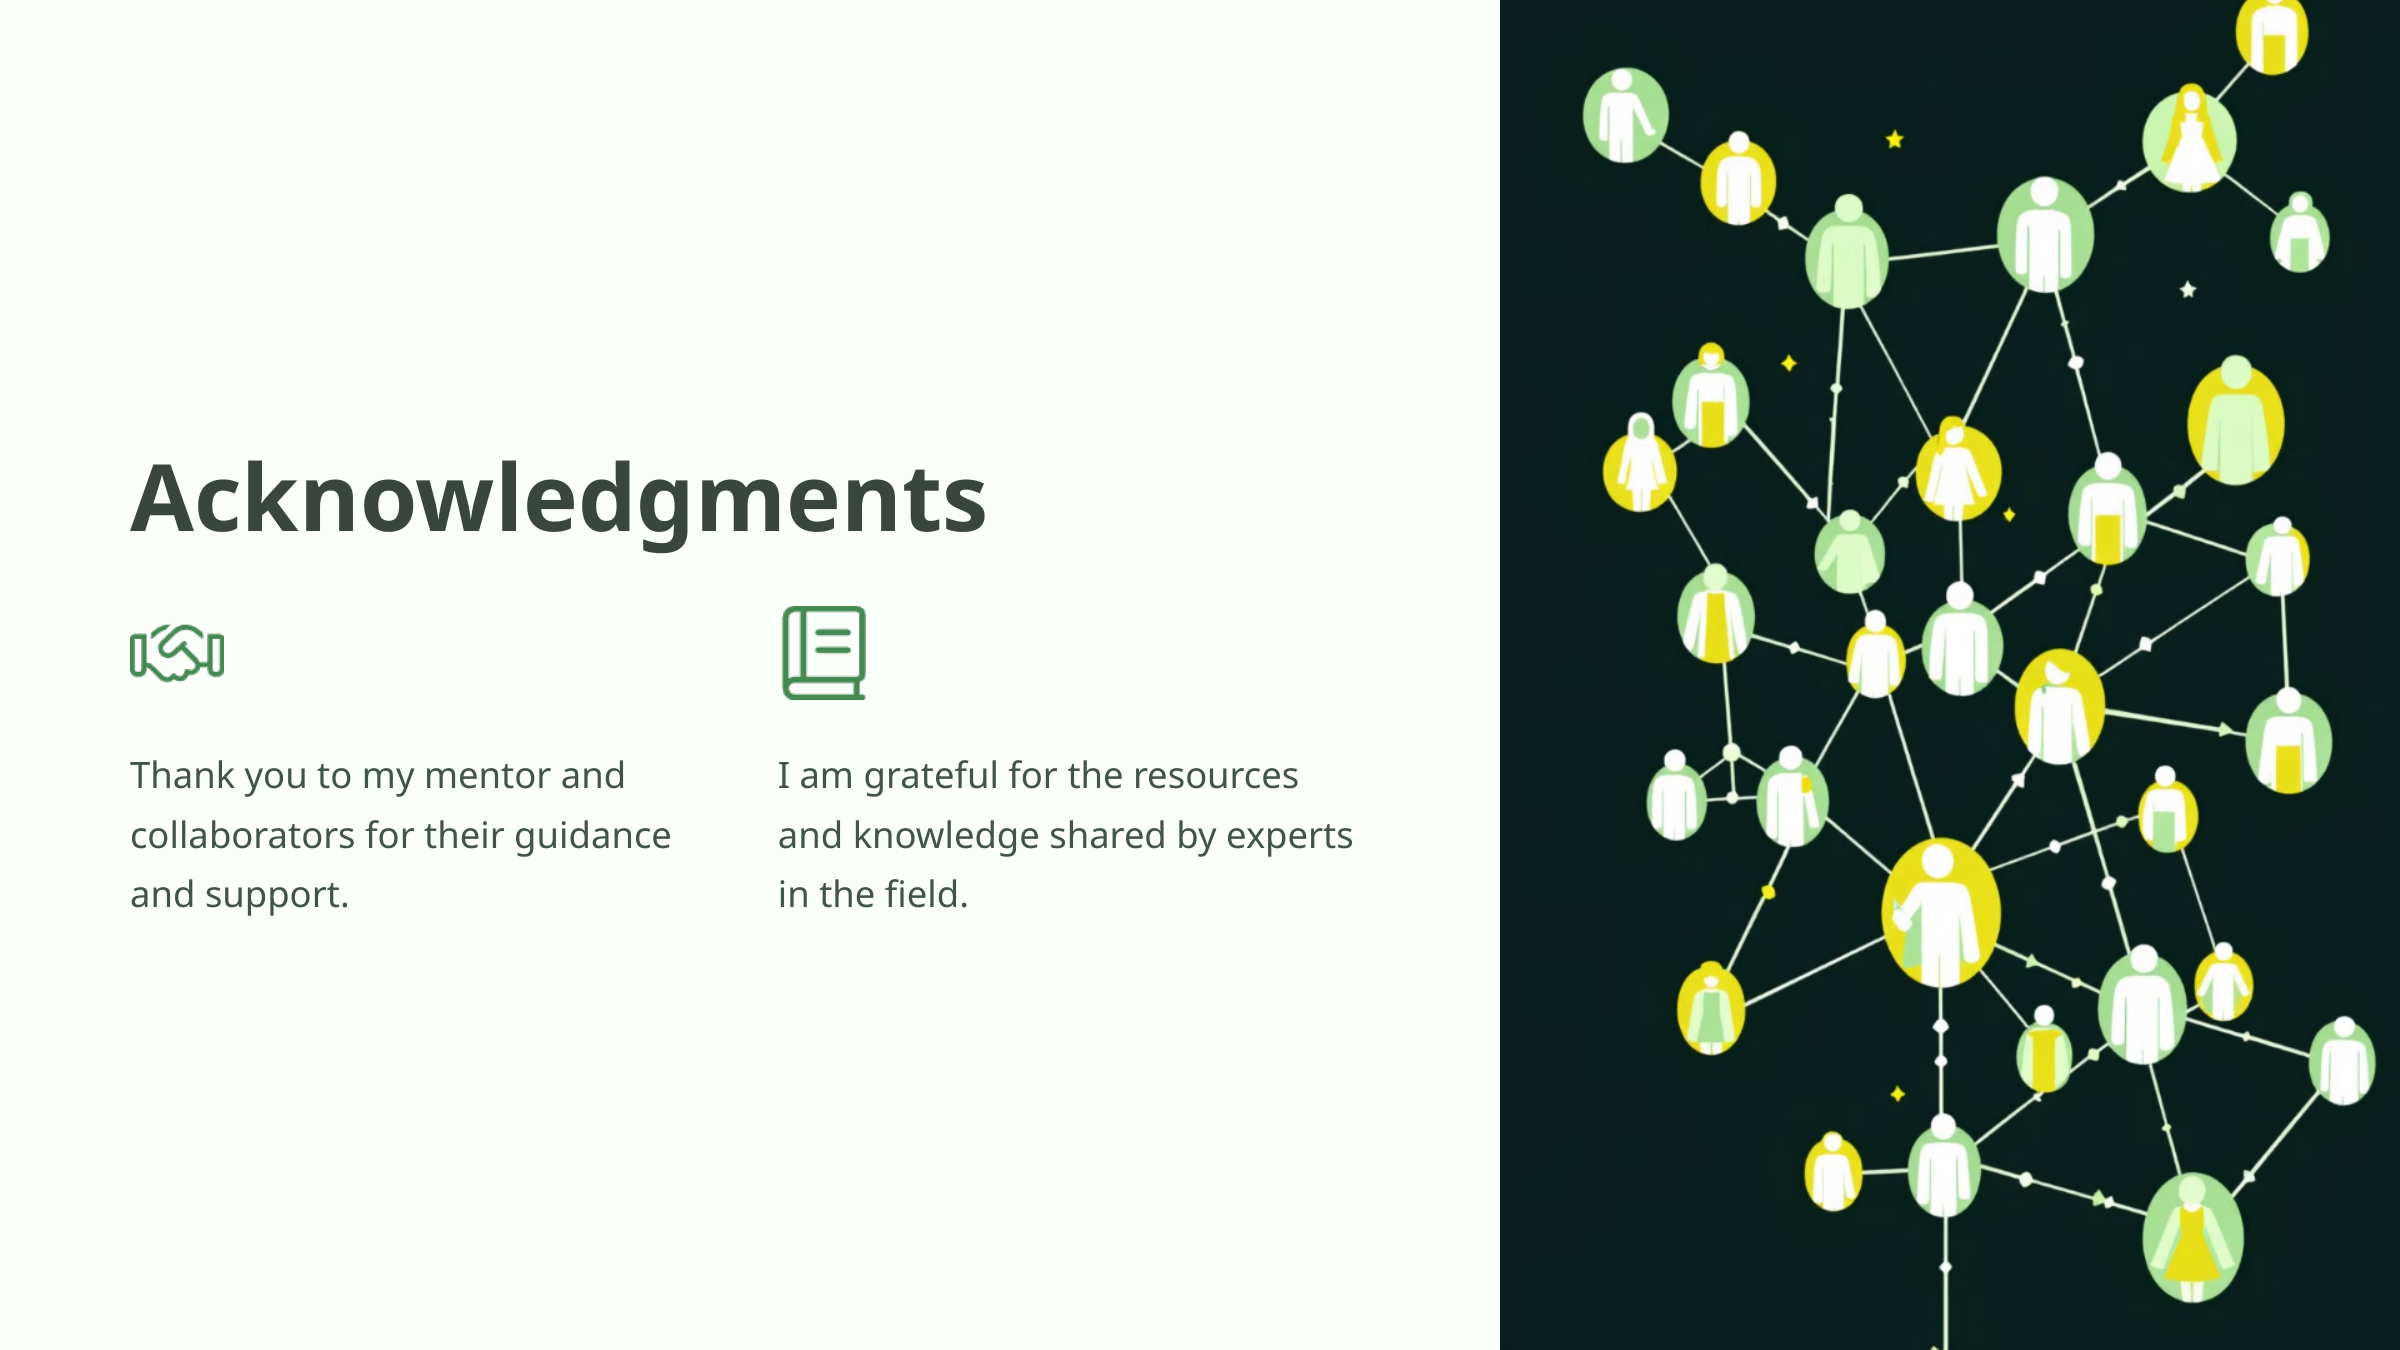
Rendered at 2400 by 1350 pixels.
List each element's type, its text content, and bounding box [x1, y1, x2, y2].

picture [777, 606, 871, 700]
text_box Acknowledgments [130, 434, 1061, 551]
picture [1499, 0, 2400, 1350]
text_box Thank you to my mentor and collaborators for their guidance and support. [130, 736, 722, 916]
picture [130, 606, 224, 700]
text_box I am grateful for the resources and knowledge shared by experts in the field. [777, 736, 1370, 916]
